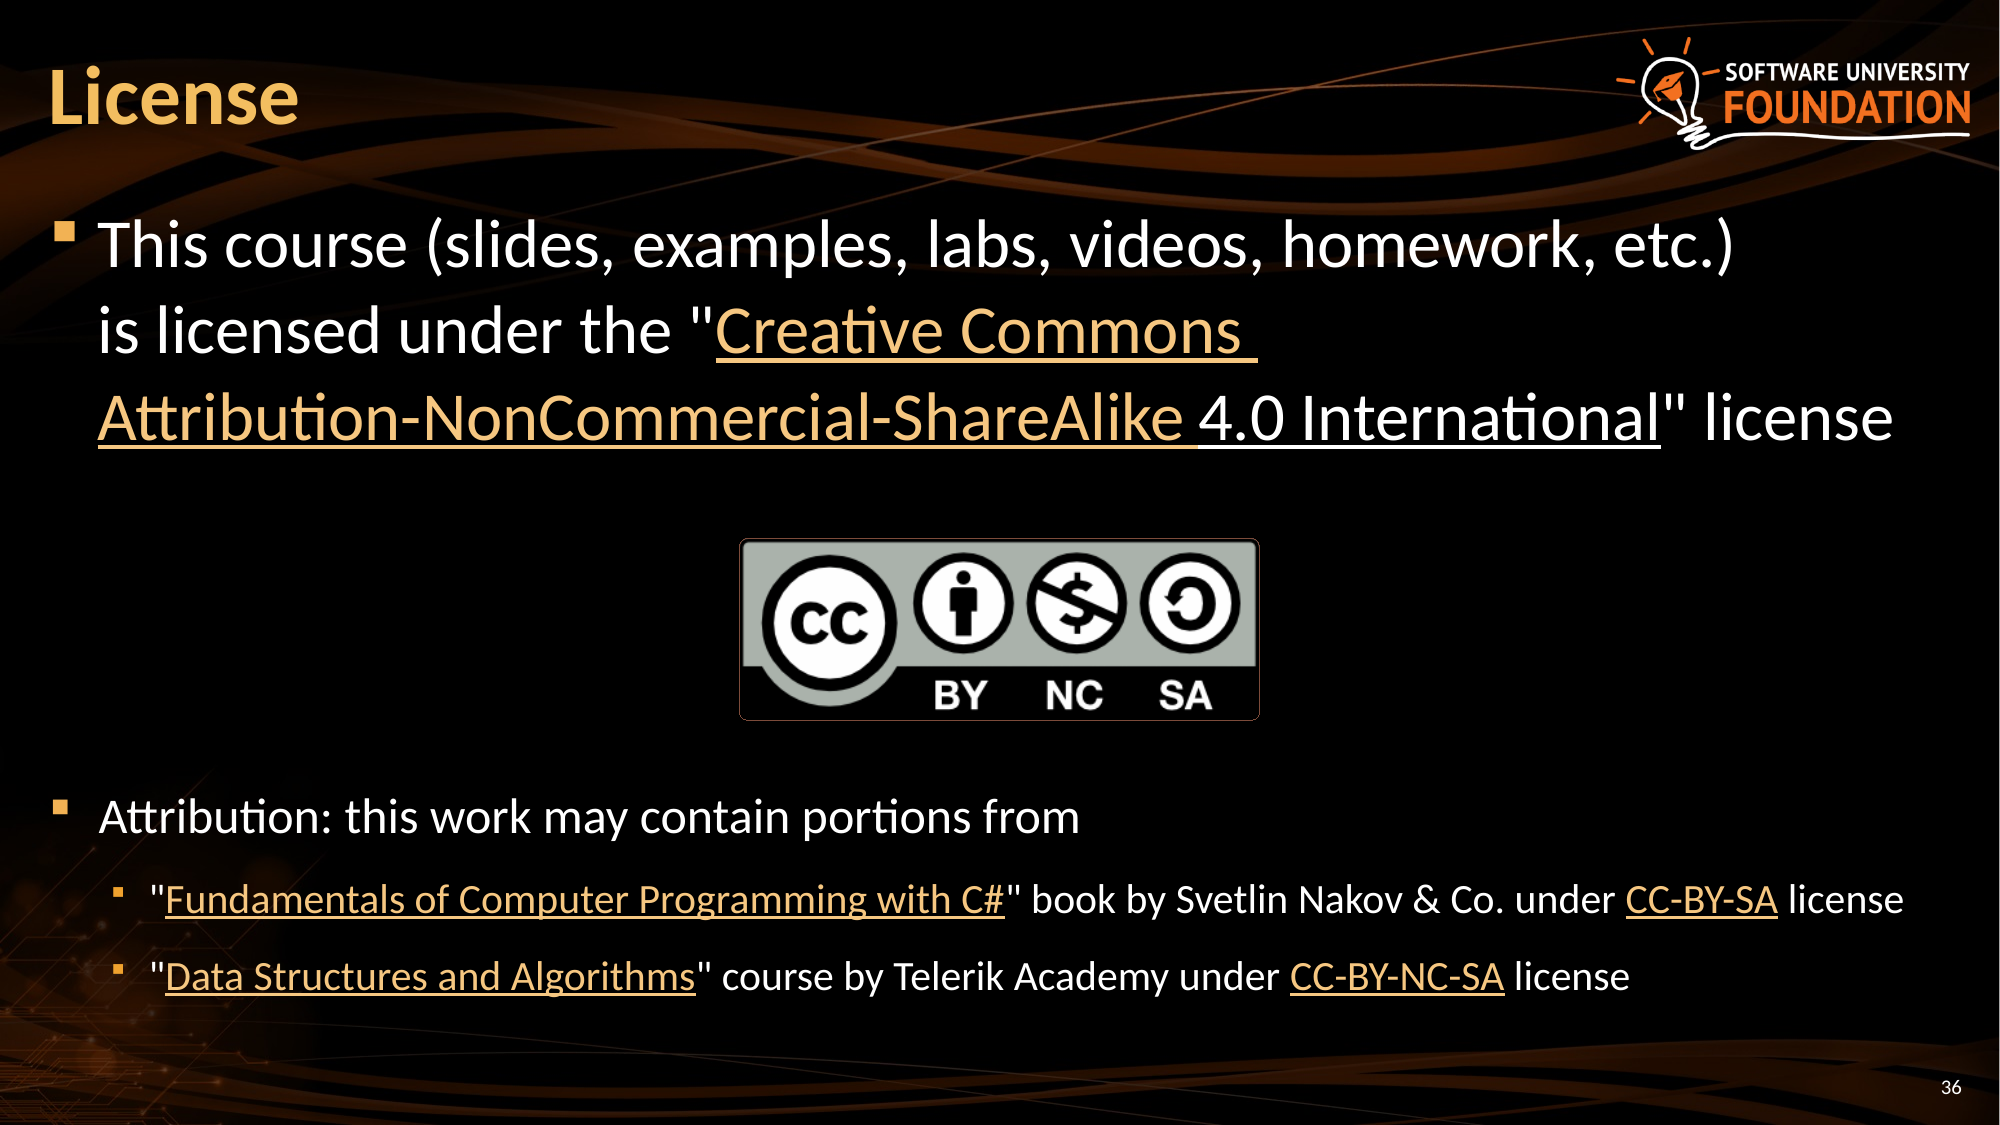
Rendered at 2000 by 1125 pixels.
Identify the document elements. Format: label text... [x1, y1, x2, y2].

list This course (slides, examples, labs, videos, homework, etc.) is licensed under the "Creative Commons Attribution-NonCommercial-ShareAlike 4.0 International" license [31, 188, 1968, 484]
picture [0, 0, 2000, 1125]
title License [30, 6, 1602, 189]
list Attribution: this work may contain portions from "Fundamentals of Computer Programming with C#" book by Svetlin Nakov & Co. under CC-BY-SA license "Data Structures and Algorithms" course by Telerik Academy under CC-BY-NC-SA license [30, 774, 1968, 1103]
